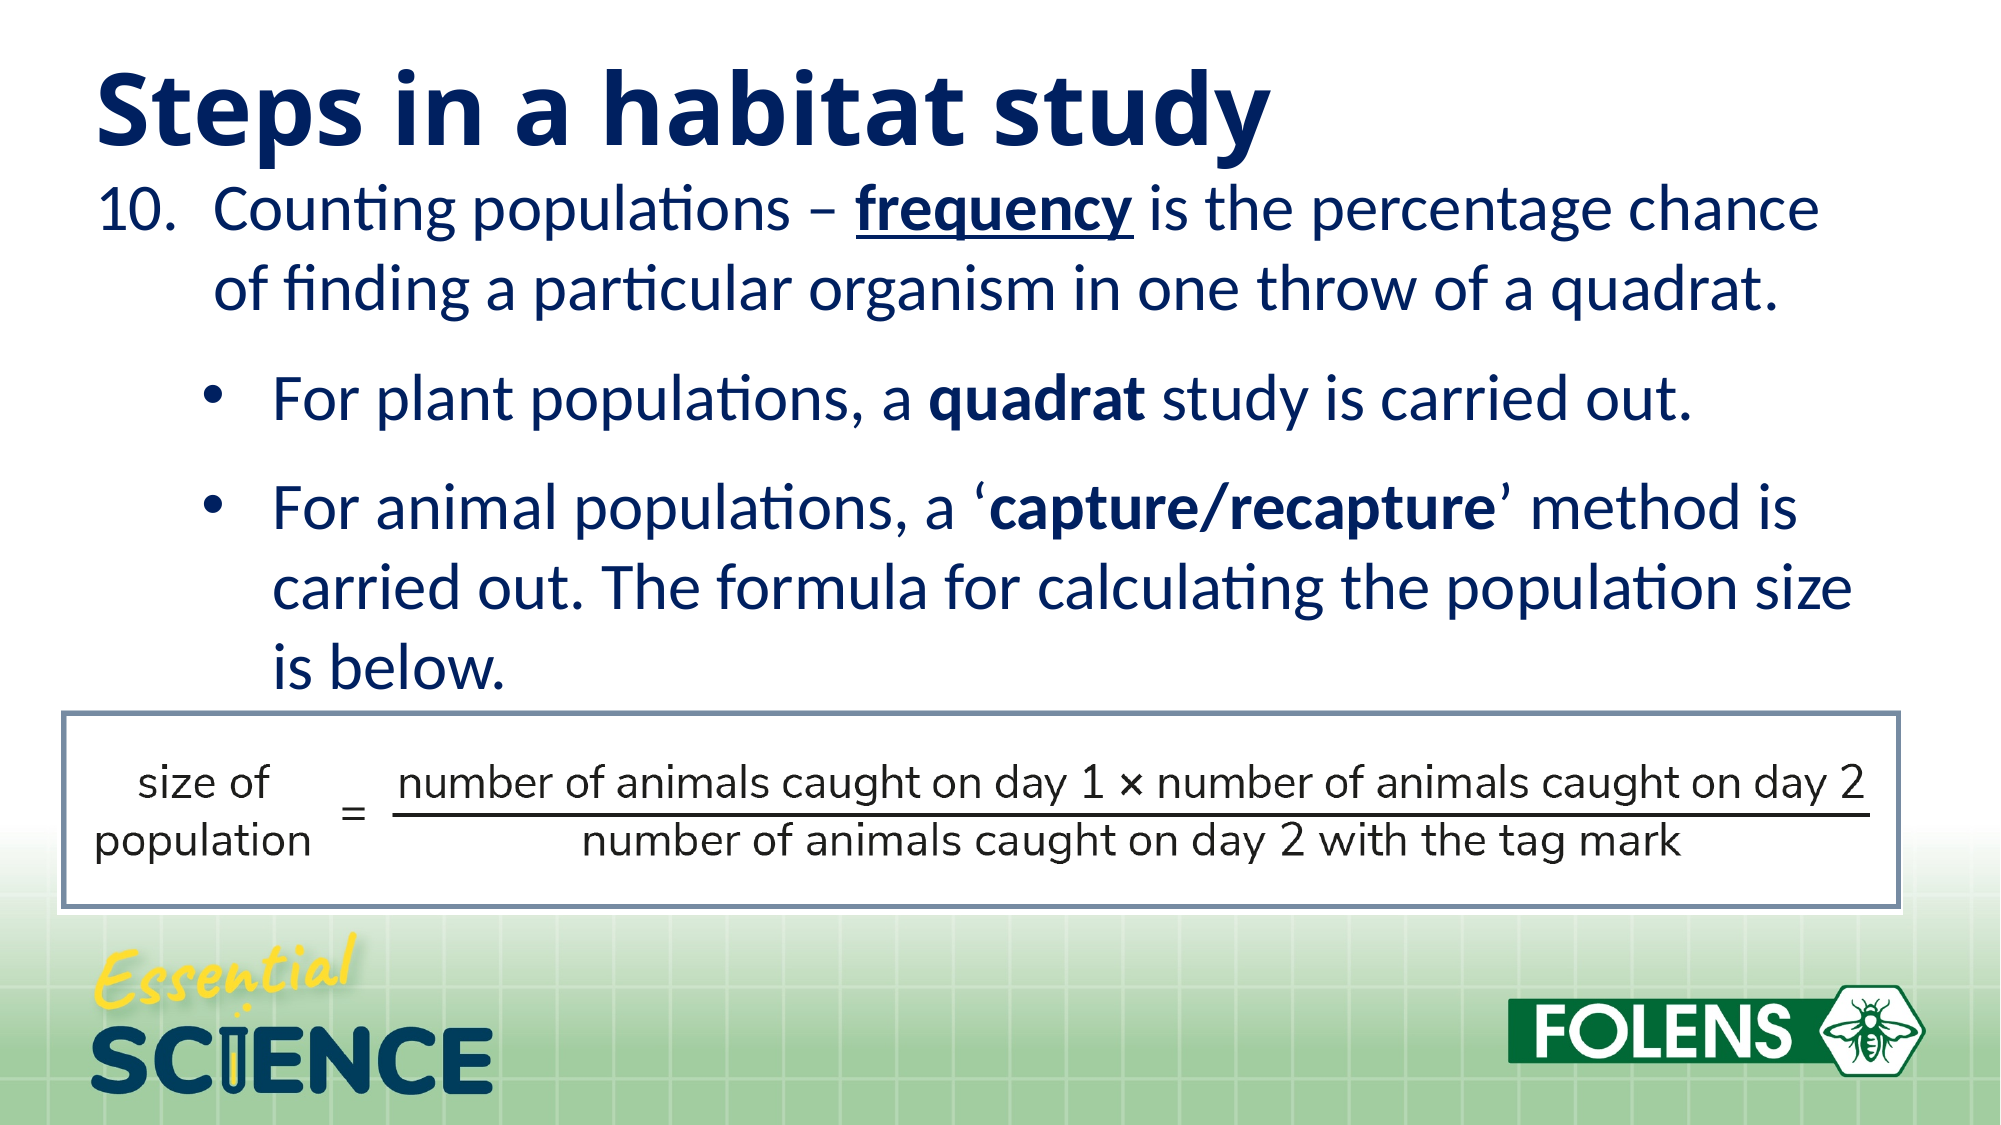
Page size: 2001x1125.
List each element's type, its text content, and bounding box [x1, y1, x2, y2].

picture [0, 0, 2001, 1125]
text_box Counting populations – frequency is the percentage chance of finding a particular organism in one throw of a quadrat. For plant populations, a quadrat study is carried out. For animal populations, a ‘capture/recapture’ method is carried out. The formula for calculating the population size is below. [80, 113, 1903, 707]
title Steps in a habitat study [80, 0, 1669, 113]
